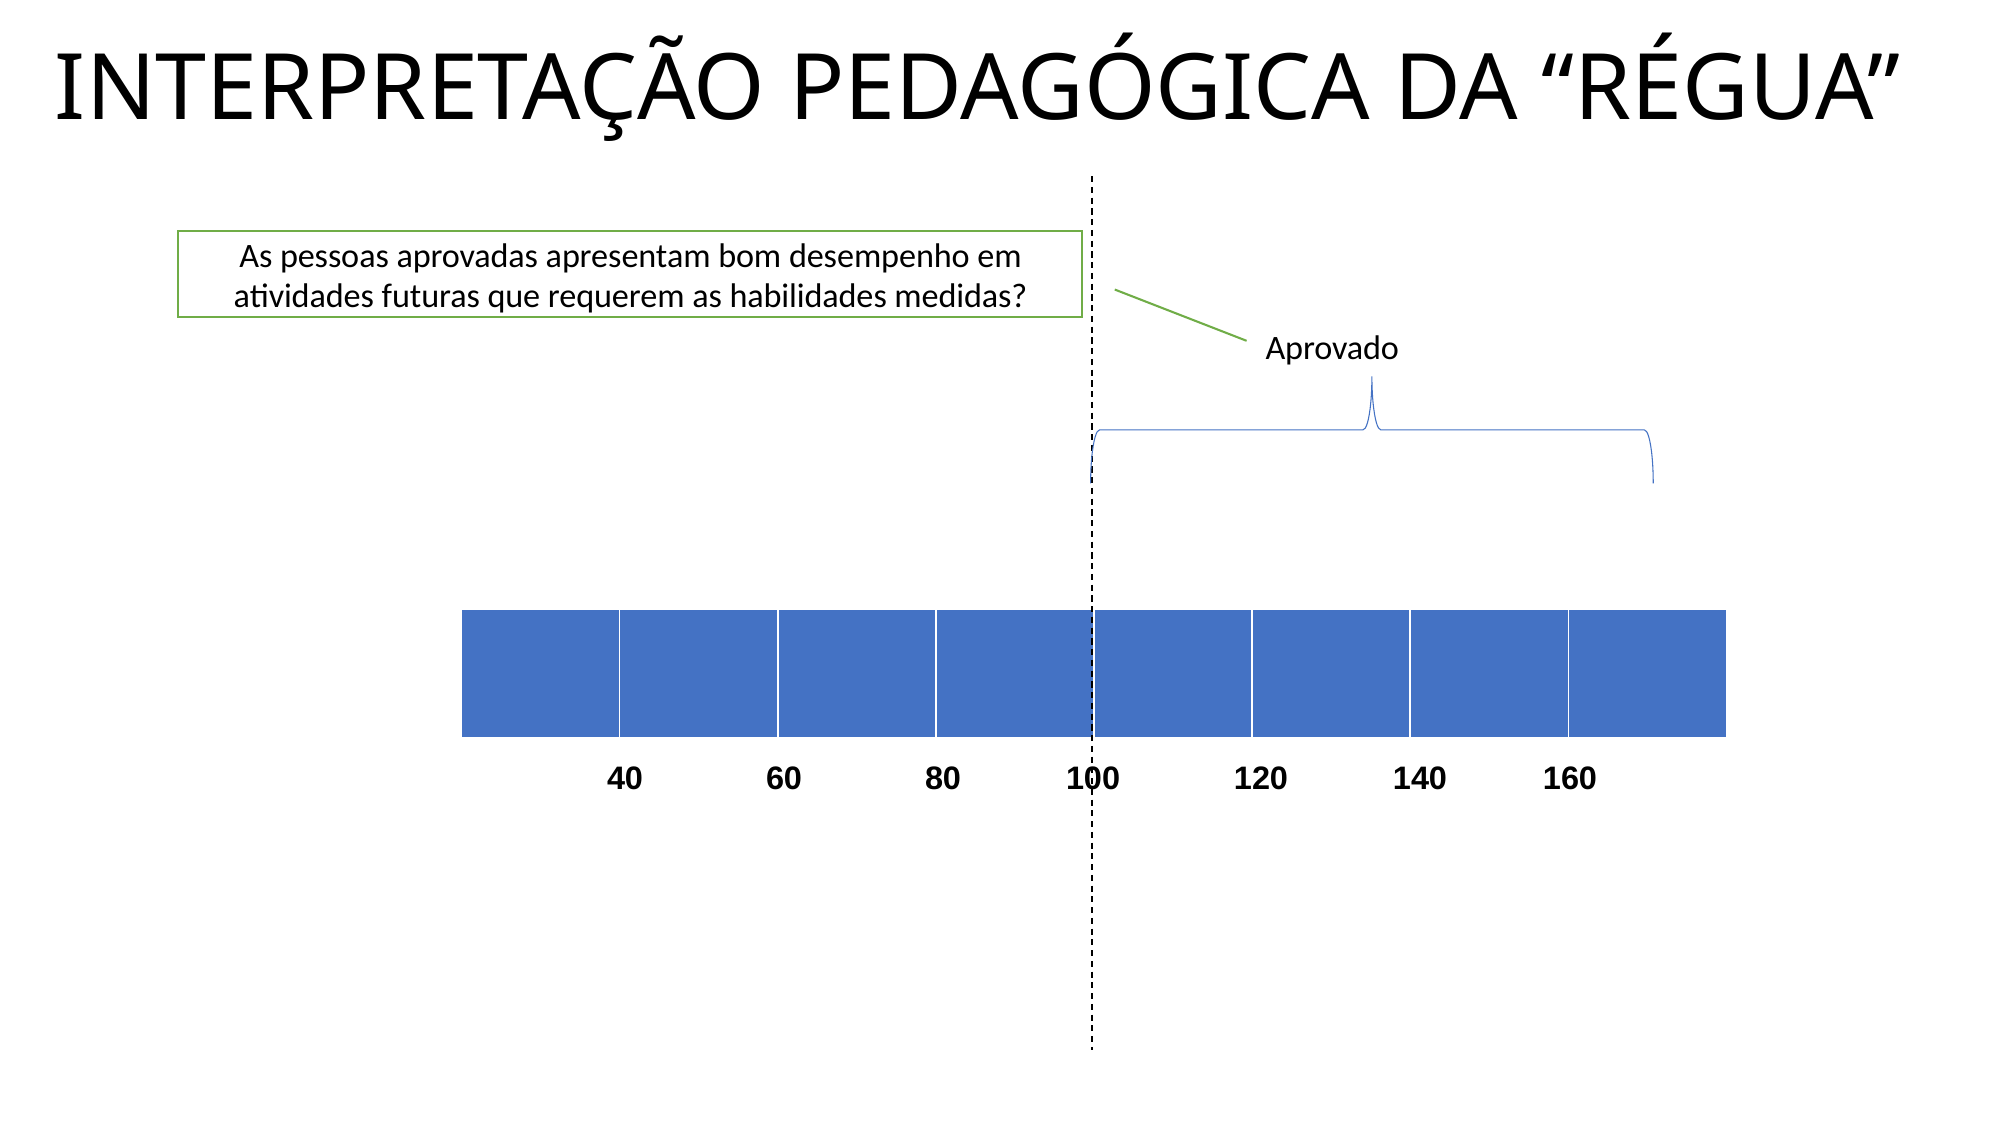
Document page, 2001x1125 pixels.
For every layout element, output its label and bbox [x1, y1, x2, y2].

text_box [1114, 288, 1247, 342]
table_header [937, 610, 1092, 737]
table_header [1411, 610, 1568, 737]
table_header [779, 610, 935, 737]
text_box [177, 230, 1083, 318]
table_header [1095, 610, 1251, 737]
table_header [1253, 610, 1409, 737]
table_header [620, 610, 777, 737]
text_box [1250, 317, 1421, 374]
text_box [592, 176, 1654, 1051]
title [40, 32, 1961, 151]
table_header [462, 610, 619, 737]
table_header [1569, 610, 1726, 737]
